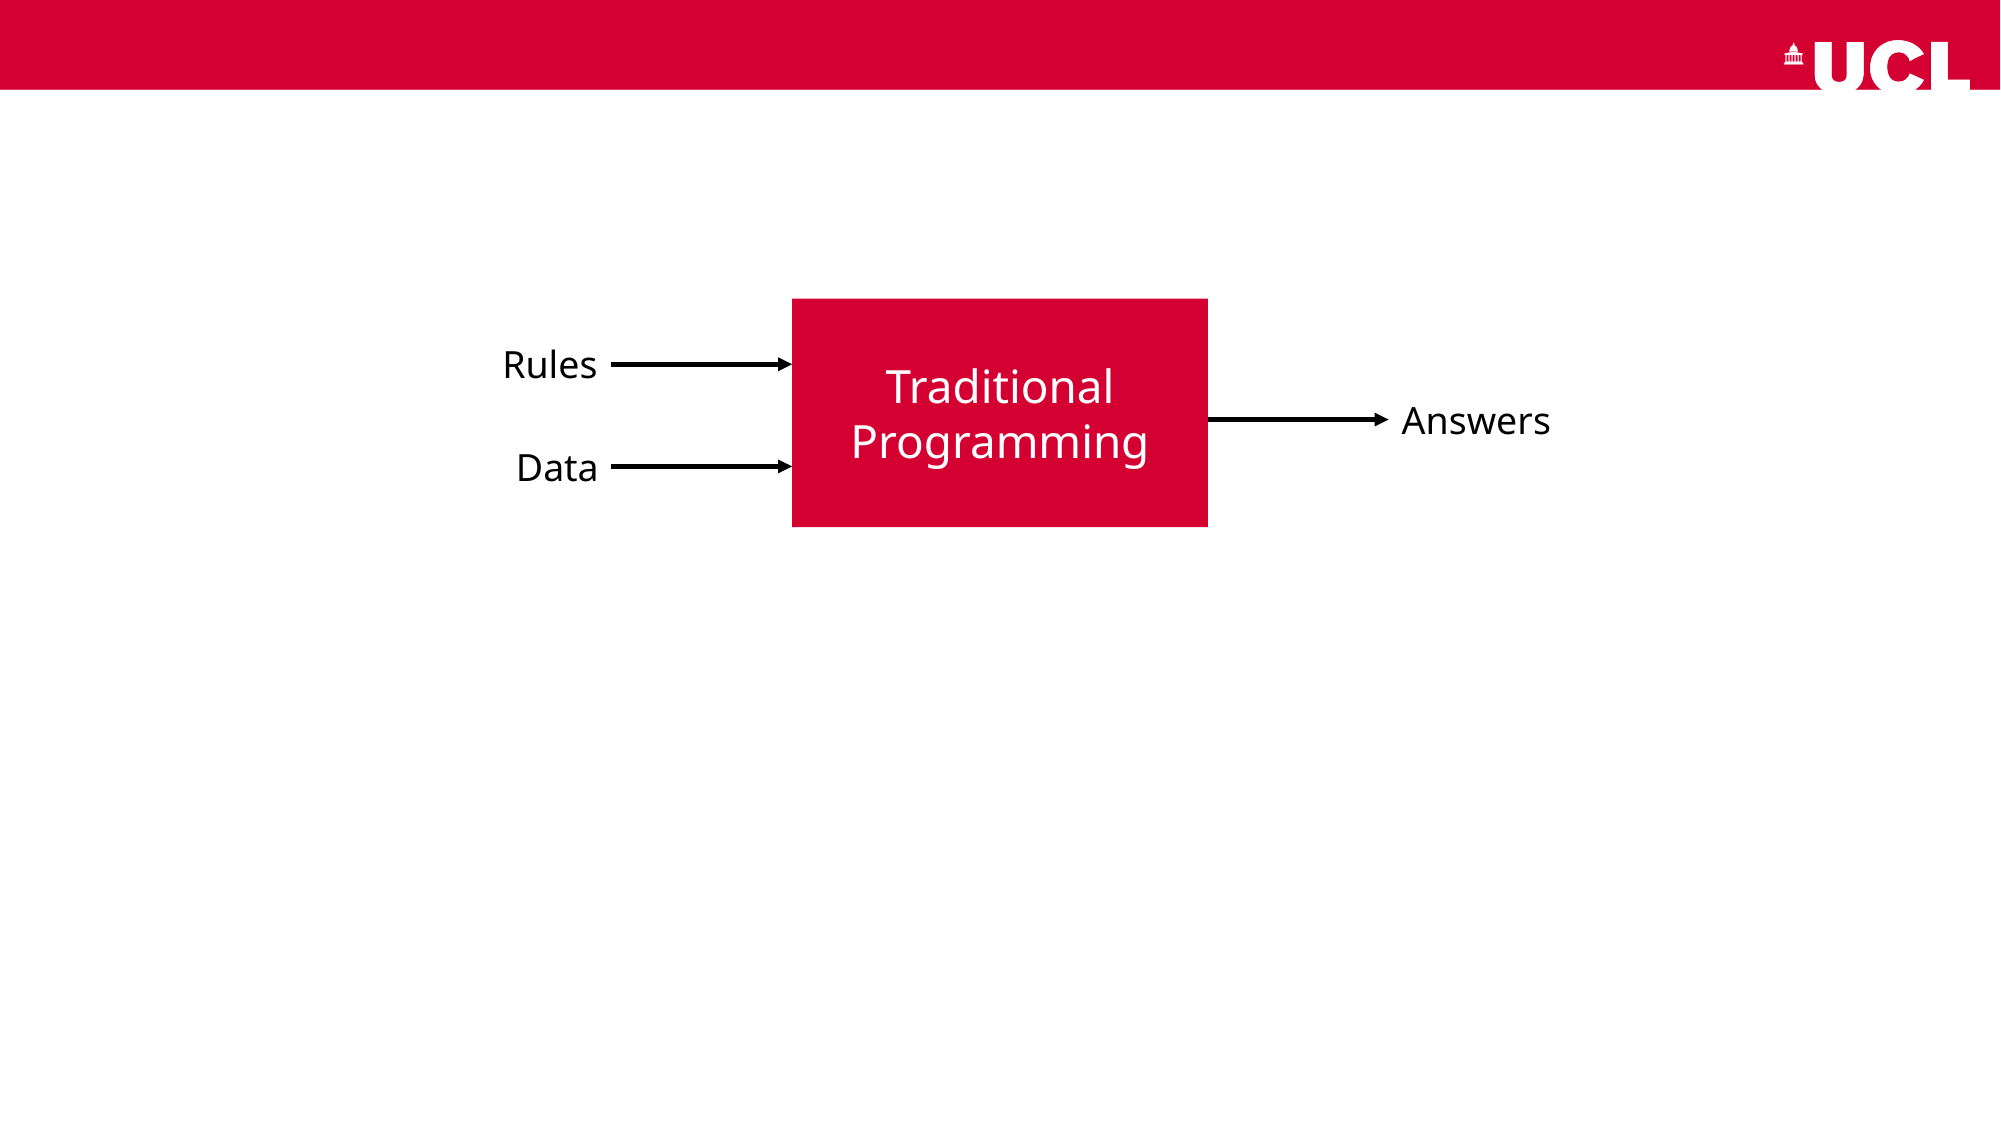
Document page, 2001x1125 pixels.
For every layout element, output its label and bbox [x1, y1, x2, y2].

picture [0, 0, 2001, 90]
text_box [488, 298, 1565, 528]
